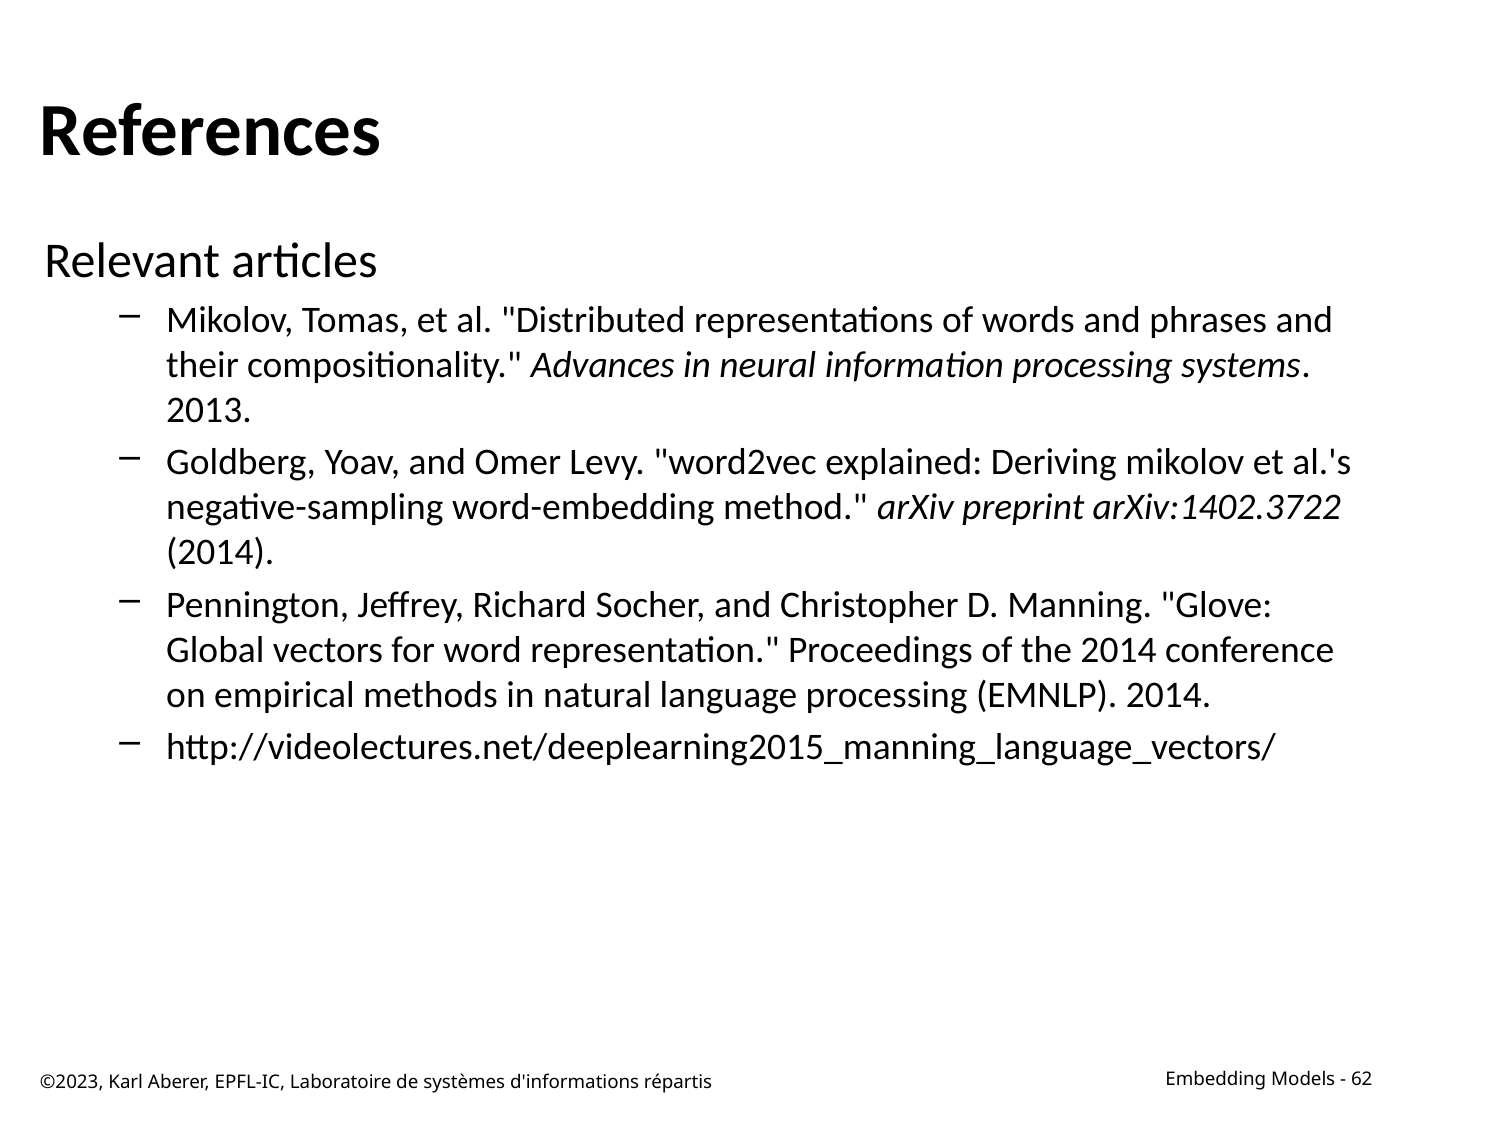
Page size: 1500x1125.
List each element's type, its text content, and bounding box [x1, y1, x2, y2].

title References [24, 49, 1388, 201]
footer ©2023, Karl Aberer, EPFL-IC, Laboratoire de systèmes d'informations répartis [24, 1062, 988, 1101]
list Relevant articles Mikolov, Tomas, et al. "Distributed representations of words and phrases and their compositionality." Advances in neural information processing systems. 2013. Goldberg, Yoav, and Omer Levy. "word2vec explained: Deriving mikolov et al.'s negative-sampling word-embedding method." arXiv preprint arXiv:1402.3722 (2014). Pennington, Jeffrey, Richard Socher, and Christopher D. Manning. "Glove: Global vectors for word representation." Proceedings of the 2014 conference on empirical methods in natural language processing (EMNLP). 2014. http://videolectures.net/deeplearning2015_manning_language_vectors/ [29, 219, 1393, 1046]
